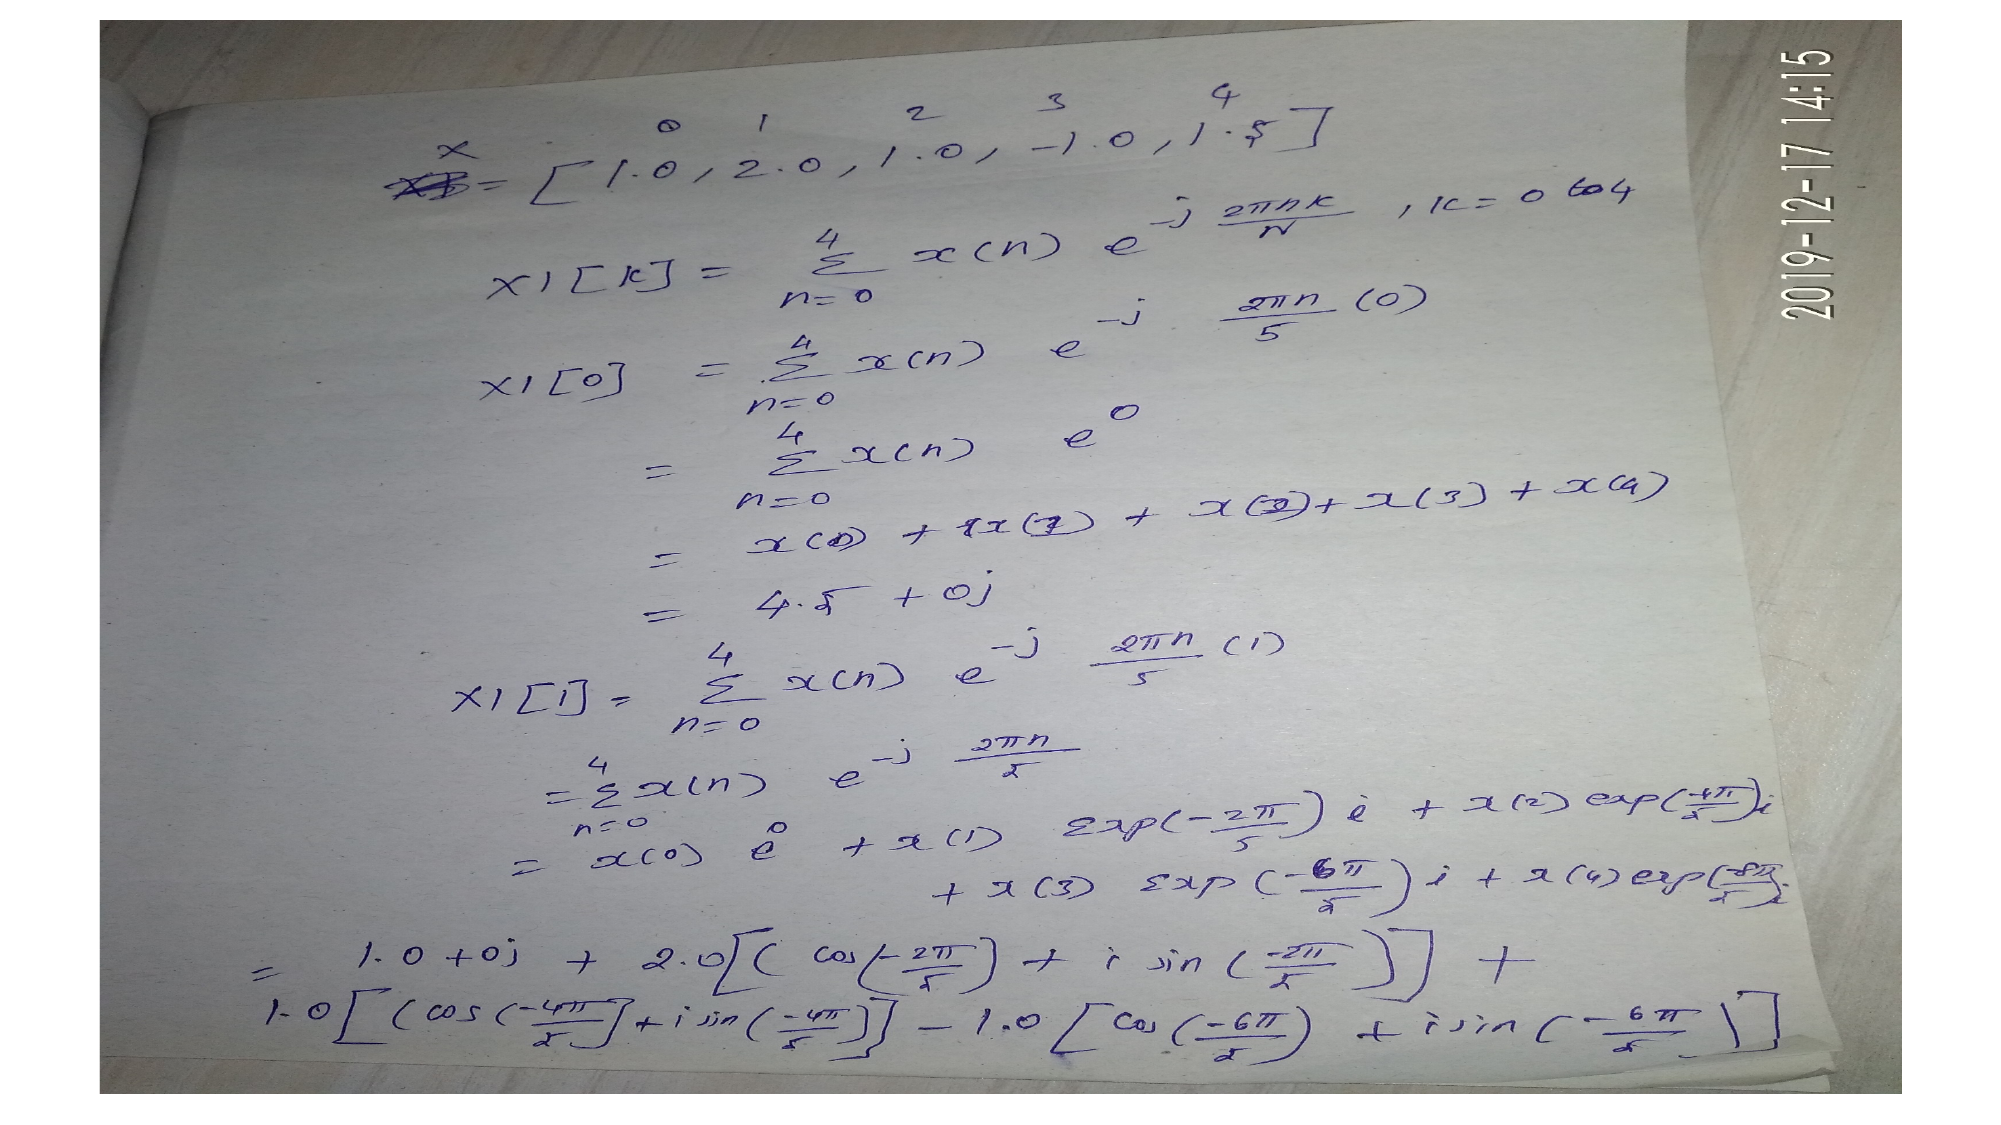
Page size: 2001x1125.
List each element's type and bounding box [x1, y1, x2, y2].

picture [102, 21, 463, 1094]
list [463, 0, 1538, 1125]
picture [1538, 21, 1902, 1094]
